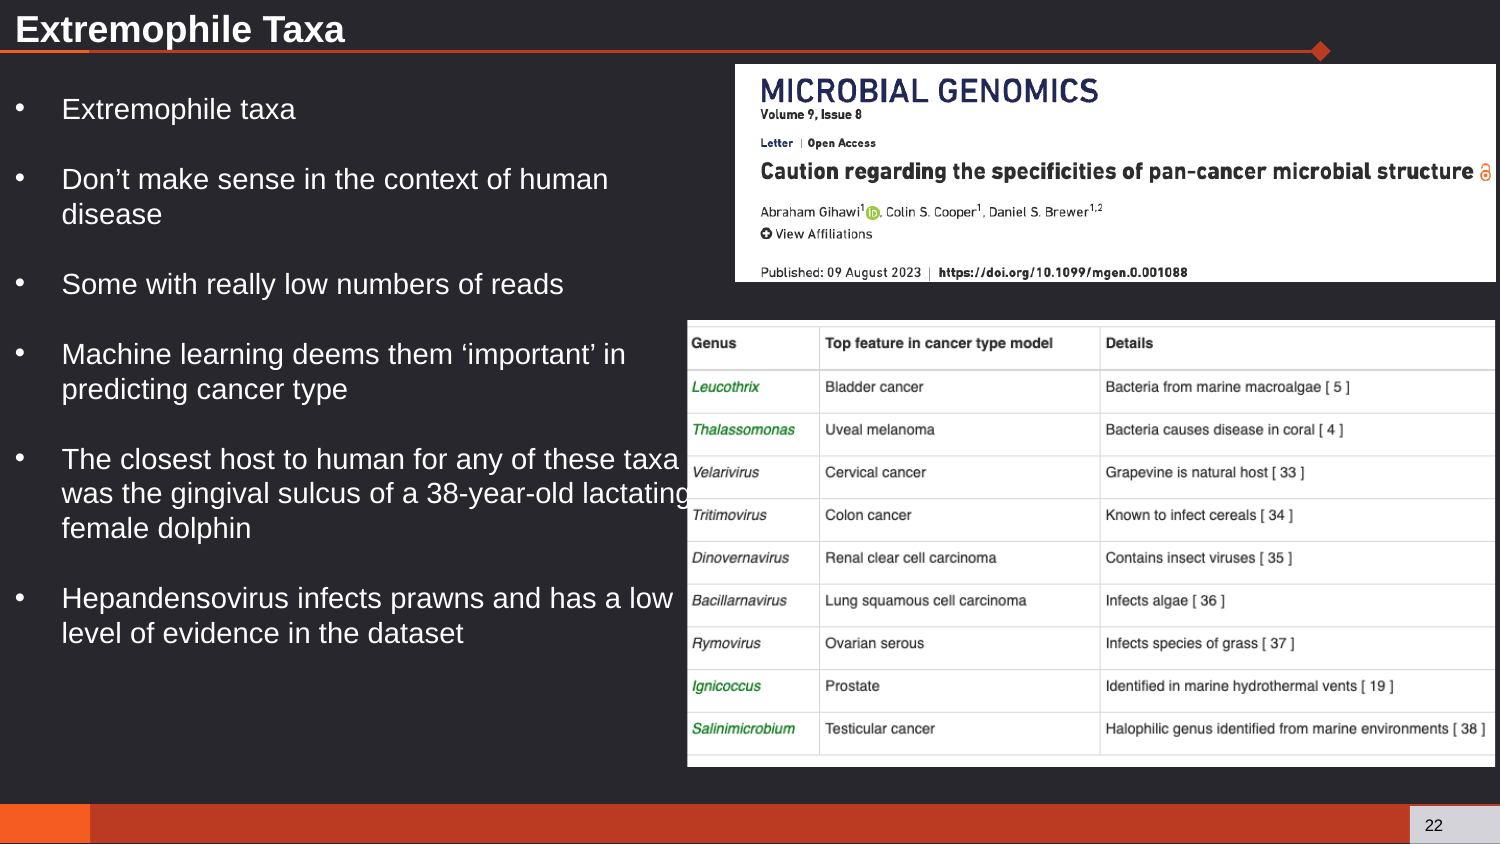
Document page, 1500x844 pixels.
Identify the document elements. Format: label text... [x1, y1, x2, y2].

picture [735, 64, 1496, 282]
slide_number 22 [1409, 806, 1500, 844]
picture [687, 320, 1496, 767]
text_box Extremophile taxa Don’t make sense in the context of human disease Some with really low numbers of reads Machine learning deems them ‘important’ in predicting cancer type The closest host to human for any of these taxa was the gingival sulcus of a 38-year-old lactating female dolphin Hepandensovirus infects prawns and has a low level of evidence in the dataset [0, 82, 726, 657]
title Extremophile Taxa [0, 0, 1320, 65]
